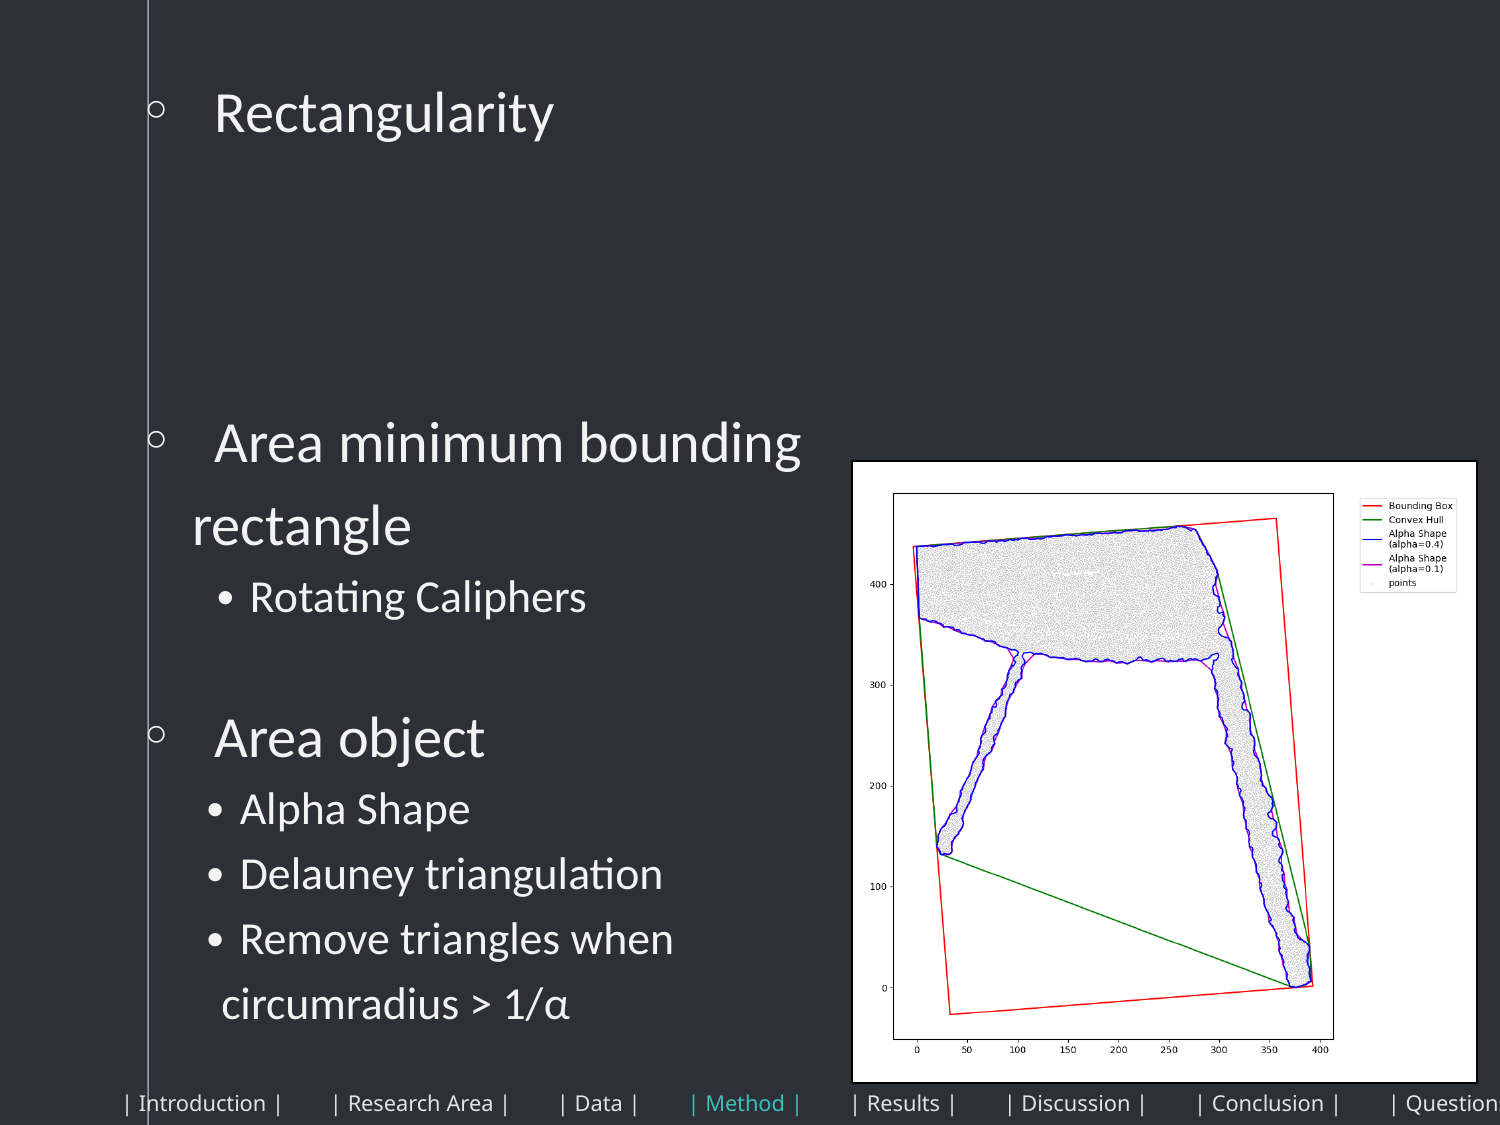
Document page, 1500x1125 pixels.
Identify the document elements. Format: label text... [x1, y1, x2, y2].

text_box | Introduction | | Research Area | | Data | | Method | | Results | | Discussion | | Conclusion | | Questions | [0, 1082, 1500, 1123]
picture [852, 461, 1476, 1083]
